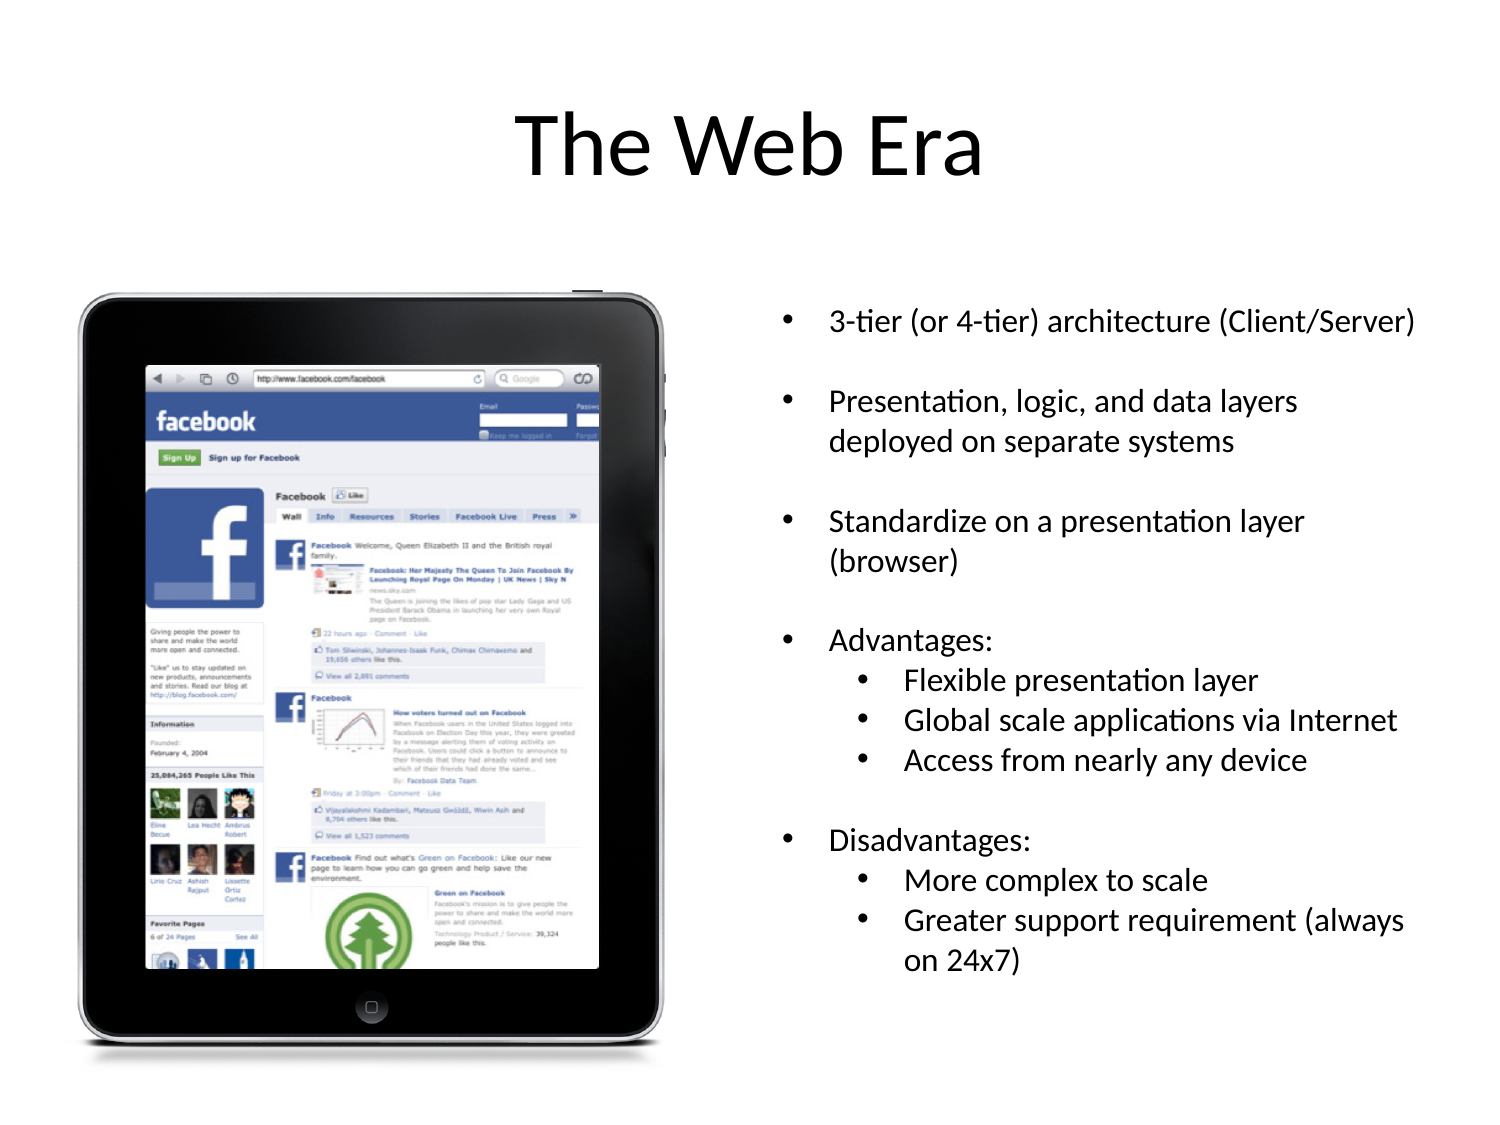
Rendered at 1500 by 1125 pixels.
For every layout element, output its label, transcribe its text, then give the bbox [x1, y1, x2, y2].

picture [58, 289, 667, 1075]
text_box 3-tier (or 4-tier) architecture (Client/Server) Presentation, logic, and data layers deployed on separate systems Standardize on a presentation layer (browser) Advantages: Flexible presentation layer Global scale applications via Internet Access from nearly any device Disadvantages: More complex to scale Greater support requirement (always on 24x7) [767, 291, 1446, 1026]
title The Web Era [75, 45, 1425, 233]
